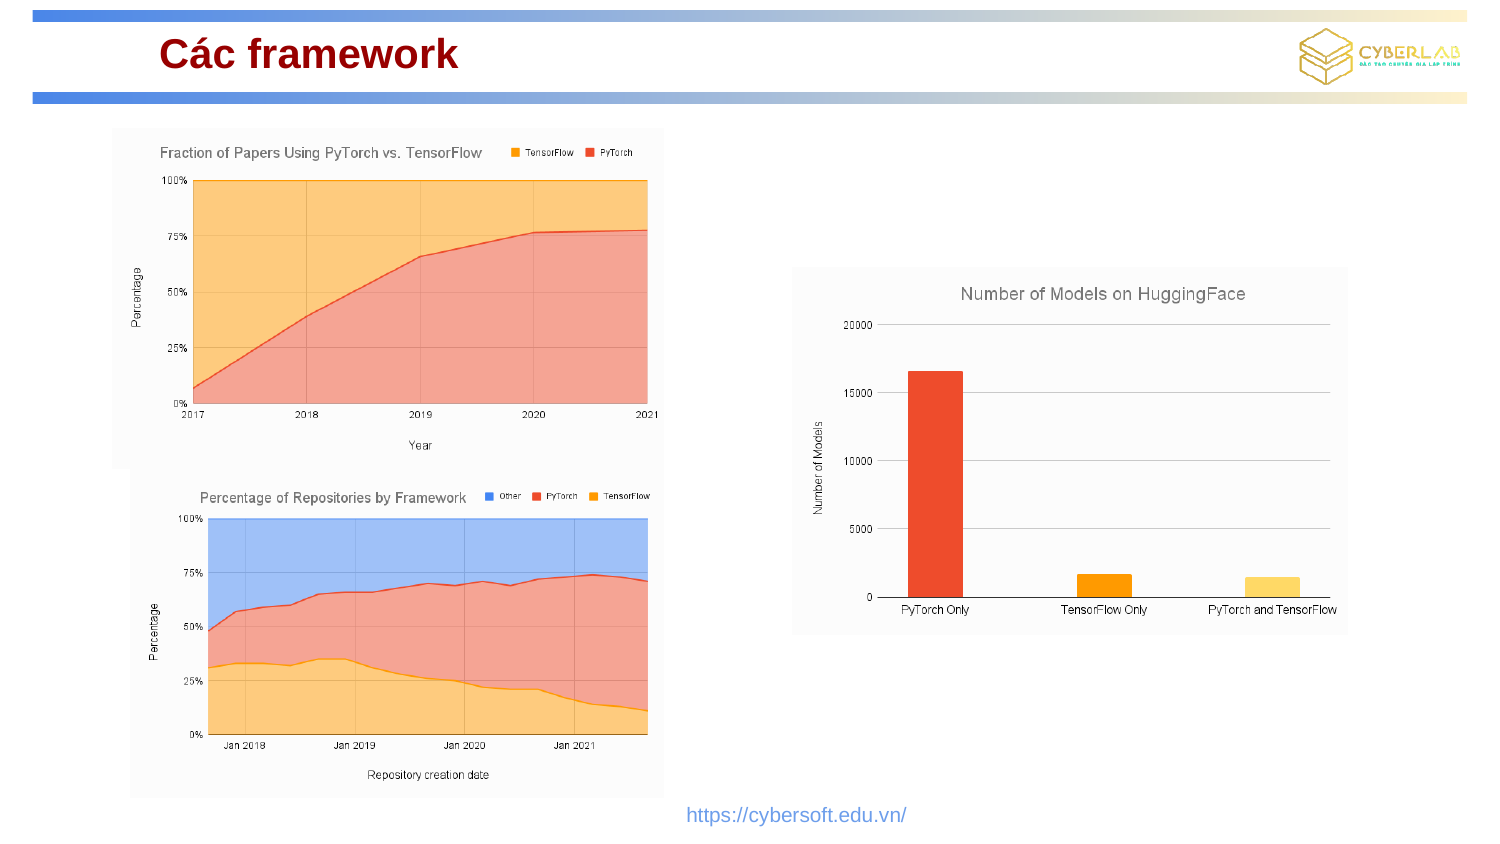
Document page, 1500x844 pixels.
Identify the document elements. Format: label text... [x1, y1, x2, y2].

picture [792, 267, 1348, 635]
picture [112, 128, 664, 798]
title Các framework [144, 12, 1449, 93]
picture [1449, 28, 1468, 85]
